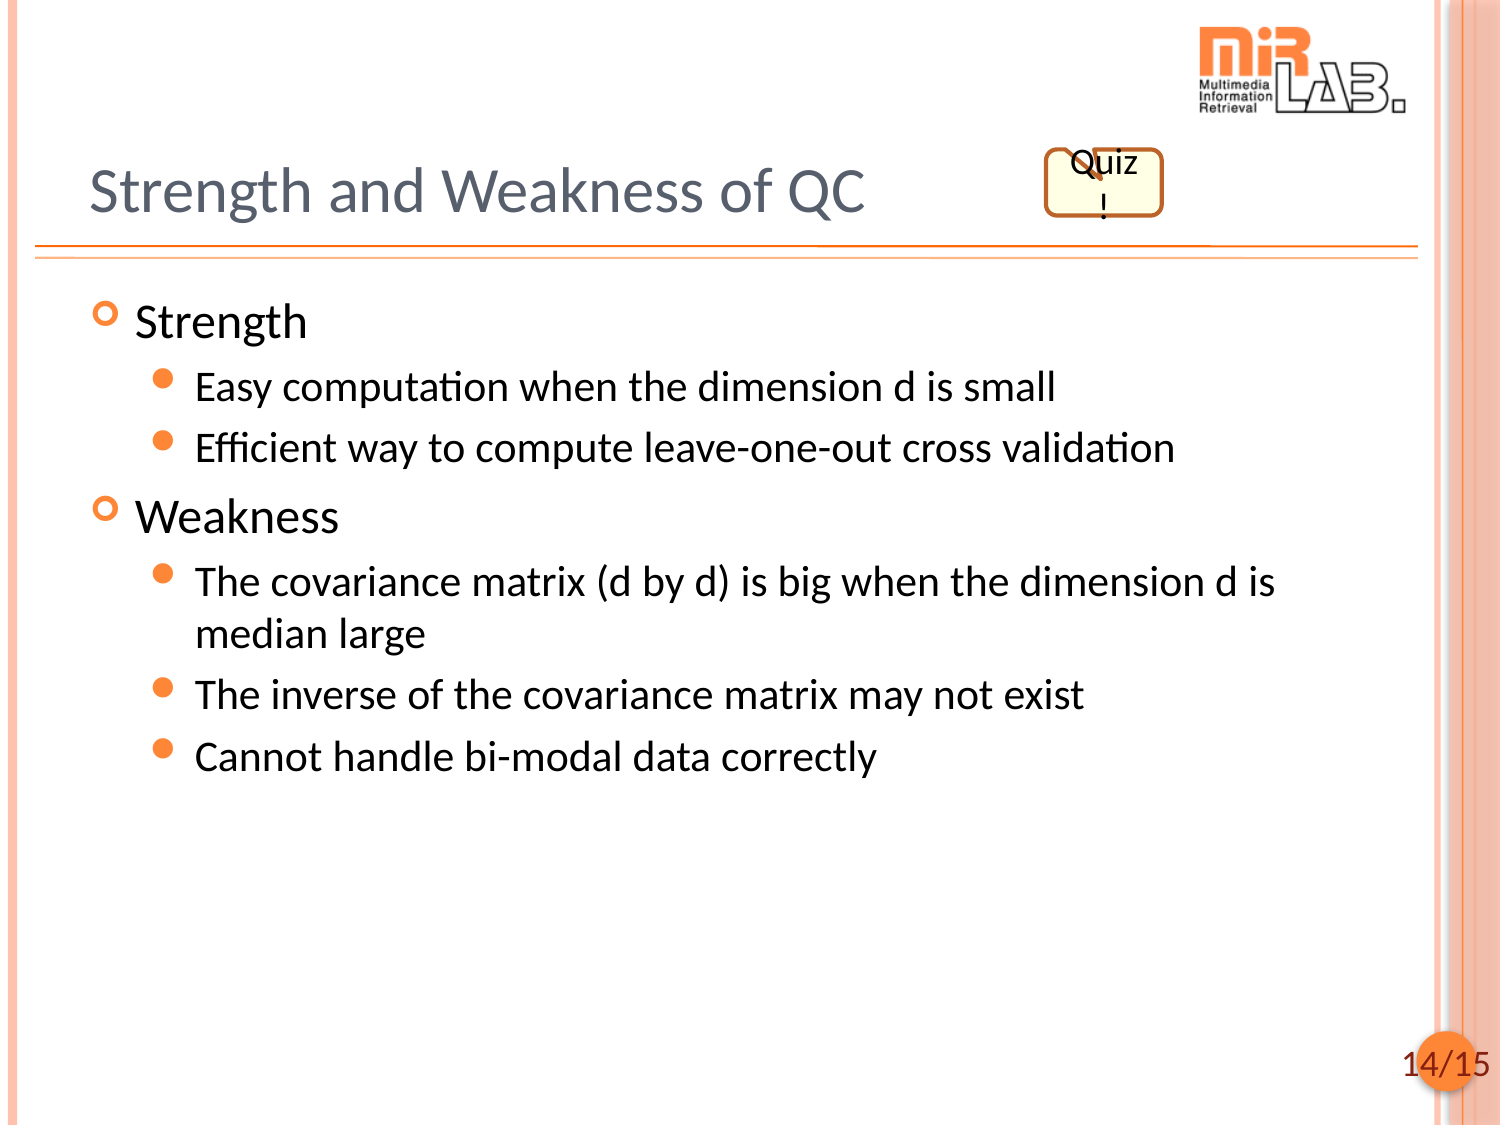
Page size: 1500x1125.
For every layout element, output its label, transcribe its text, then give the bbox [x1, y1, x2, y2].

picture [1195, 22, 1408, 118]
list Strength Easy computation when the dimension d is small Efficient way to compute leave-one-out cross validation Weakness The covariance matrix (d by d) is big when the dimension d is median large The inverse of the covariance matrix may not exist Cannot handle bi-modal data correctly [75, 281, 1300, 1062]
title Strength and Weakness of QC [75, 45, 1300, 233]
text_box Quiz! [1043, 147, 1164, 218]
